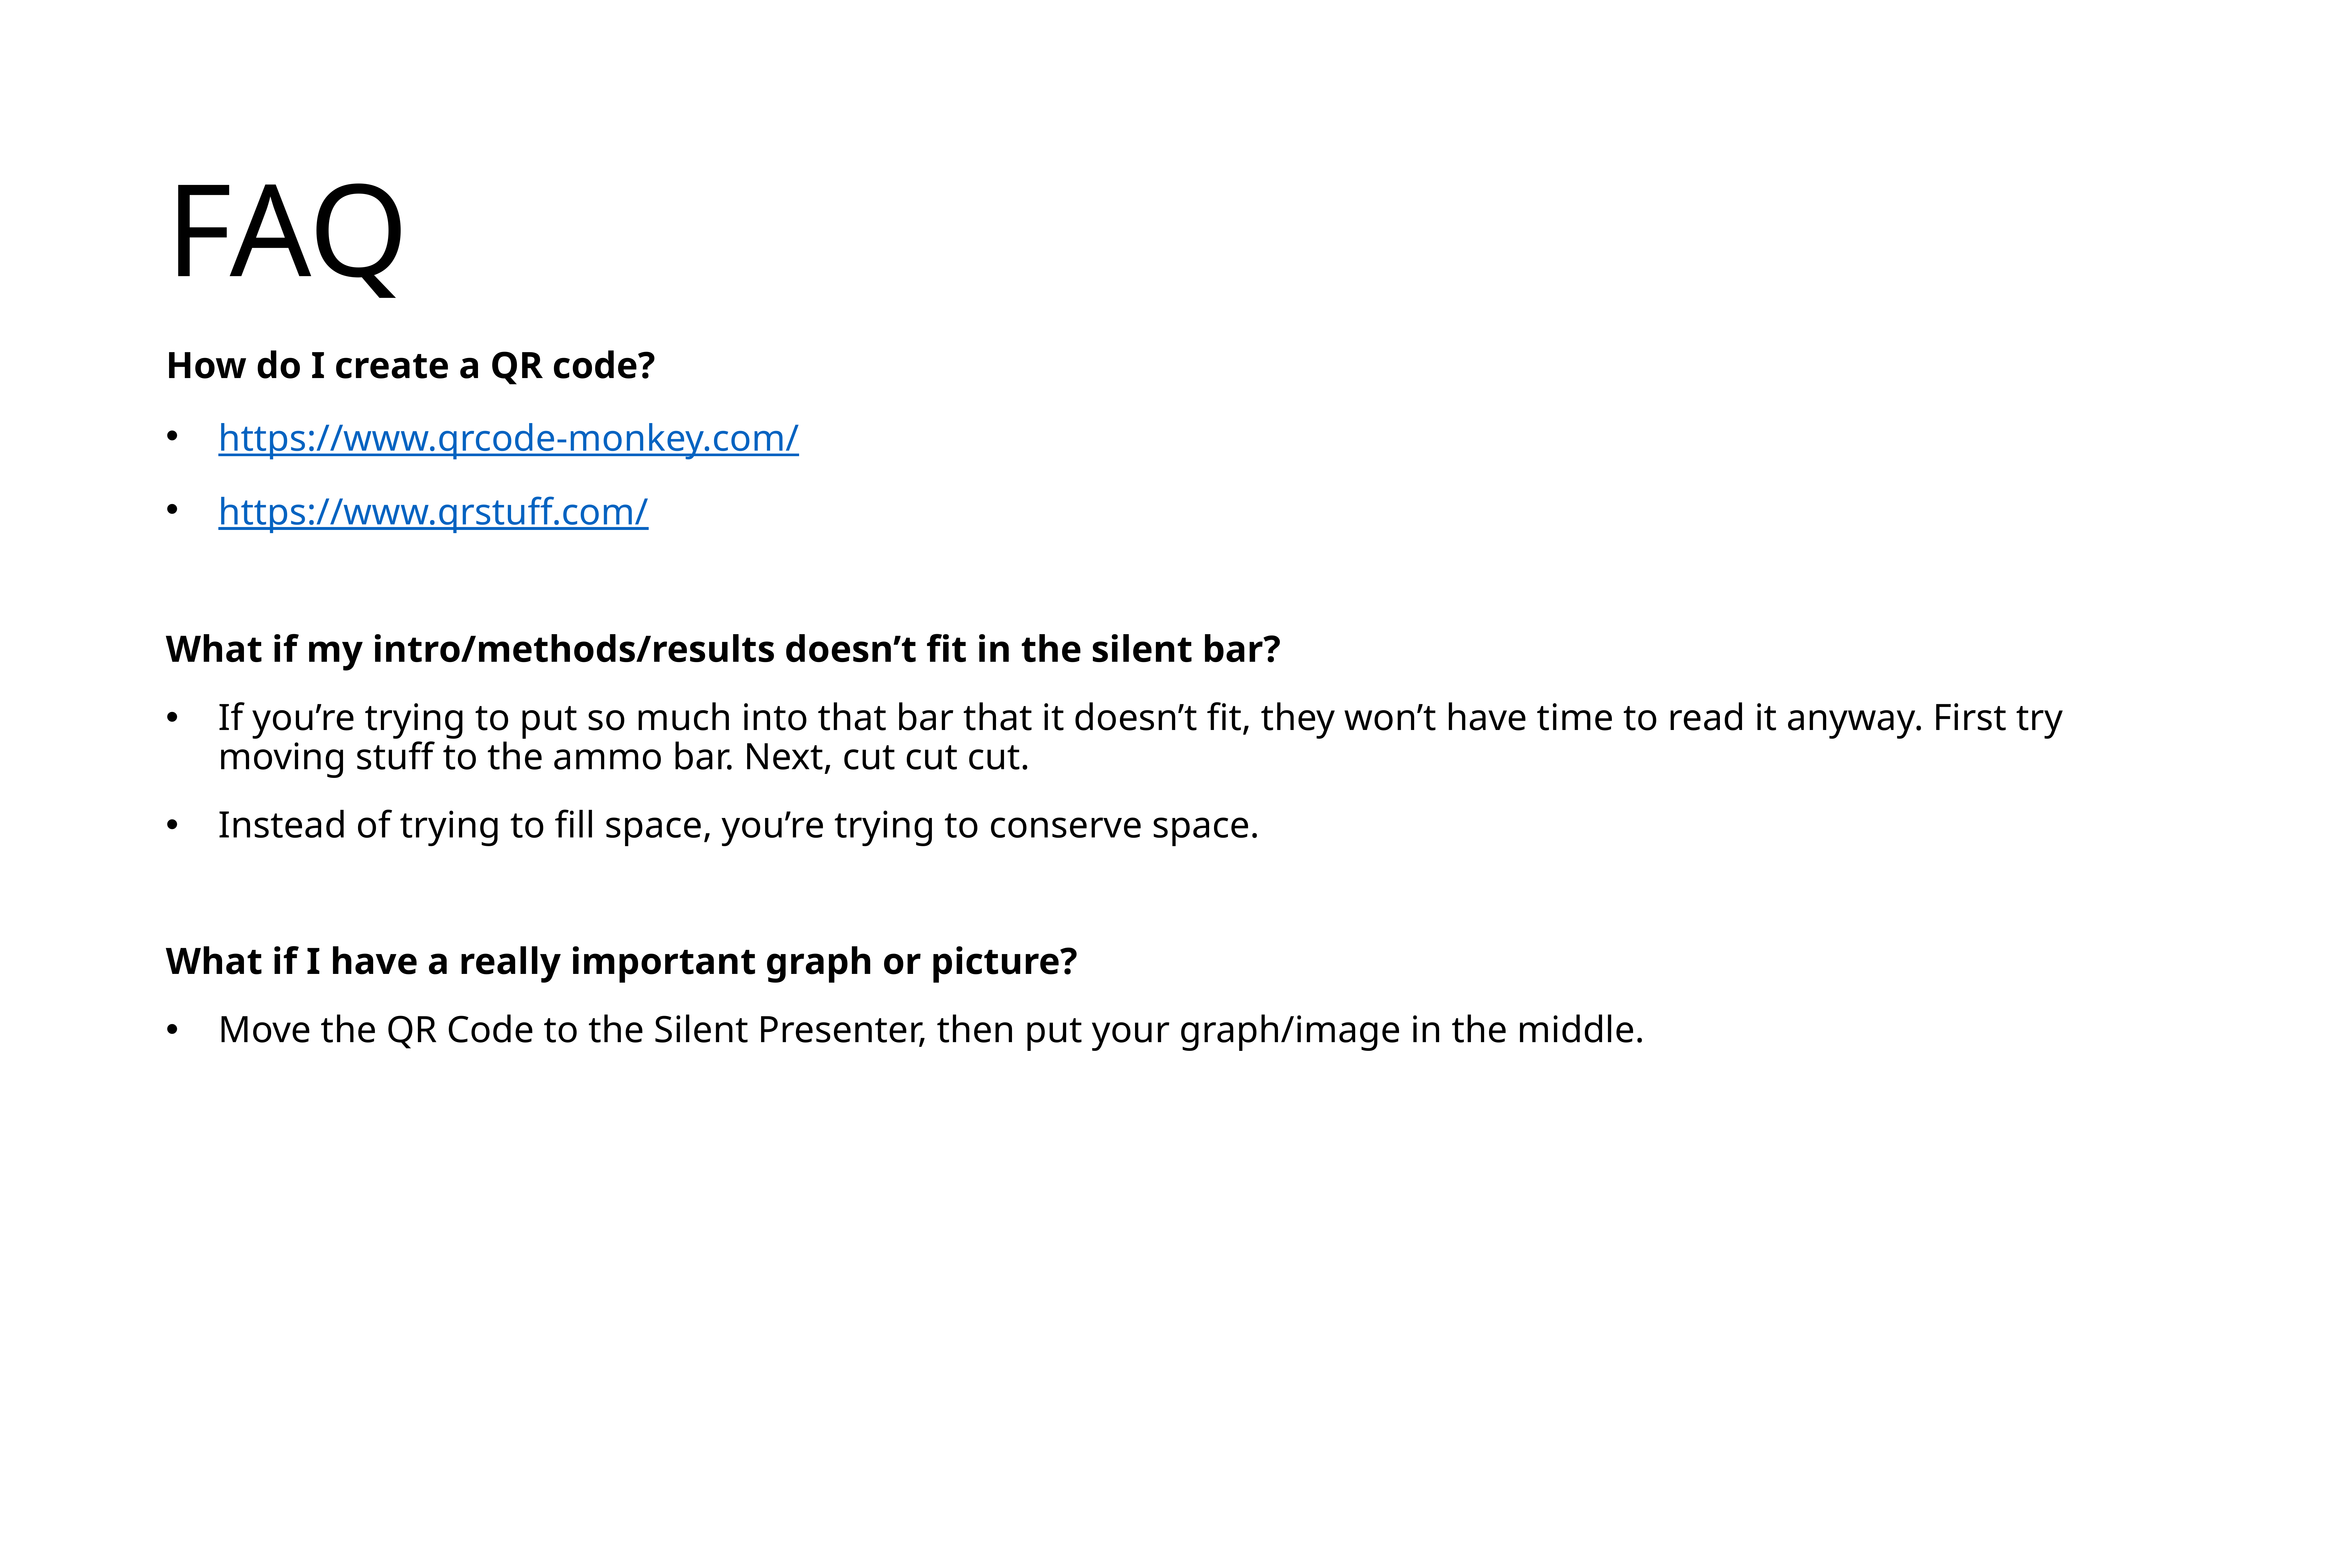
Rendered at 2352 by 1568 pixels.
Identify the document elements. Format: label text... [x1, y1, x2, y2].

title FAQ [161, 83, 2191, 345]
list How do I create a QR code? https://www.qrcode-monkey.com/ https://www.qrstuff.com/ What if my intro/methods/results doesn’t fit in the silent bar? If you’re trying to put so much into that bar that it doesn’t fit, they won’t have time to read it anyway. First try moving stuff to the ammo bar. Next, cut cut cut. Instead of trying to fill space, you’re trying to conserve space. What if I have a really important graph or picture? Move the QR Code to the Silent Presenter, then put your graph/image in the middle. [161, 345, 2191, 1340]
